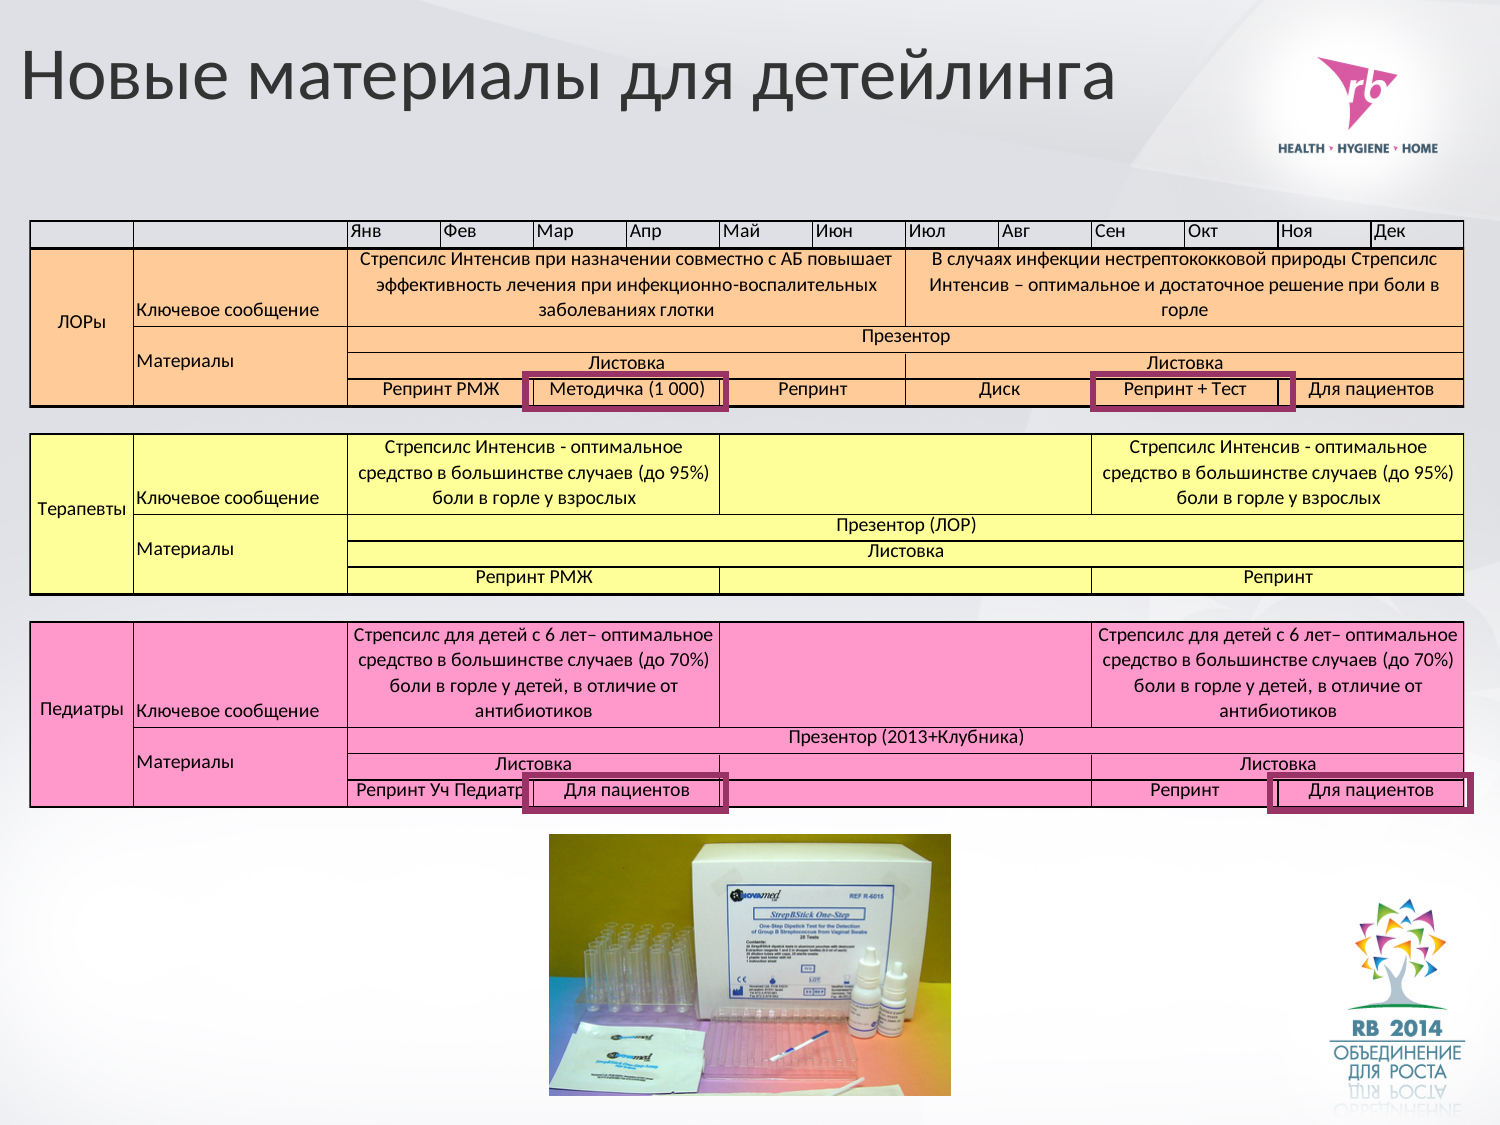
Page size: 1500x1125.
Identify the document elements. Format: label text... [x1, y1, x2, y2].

picture [0, 0, 1500, 1125]
text_box Новые материалы для детейлинга [5, 7, 1155, 133]
